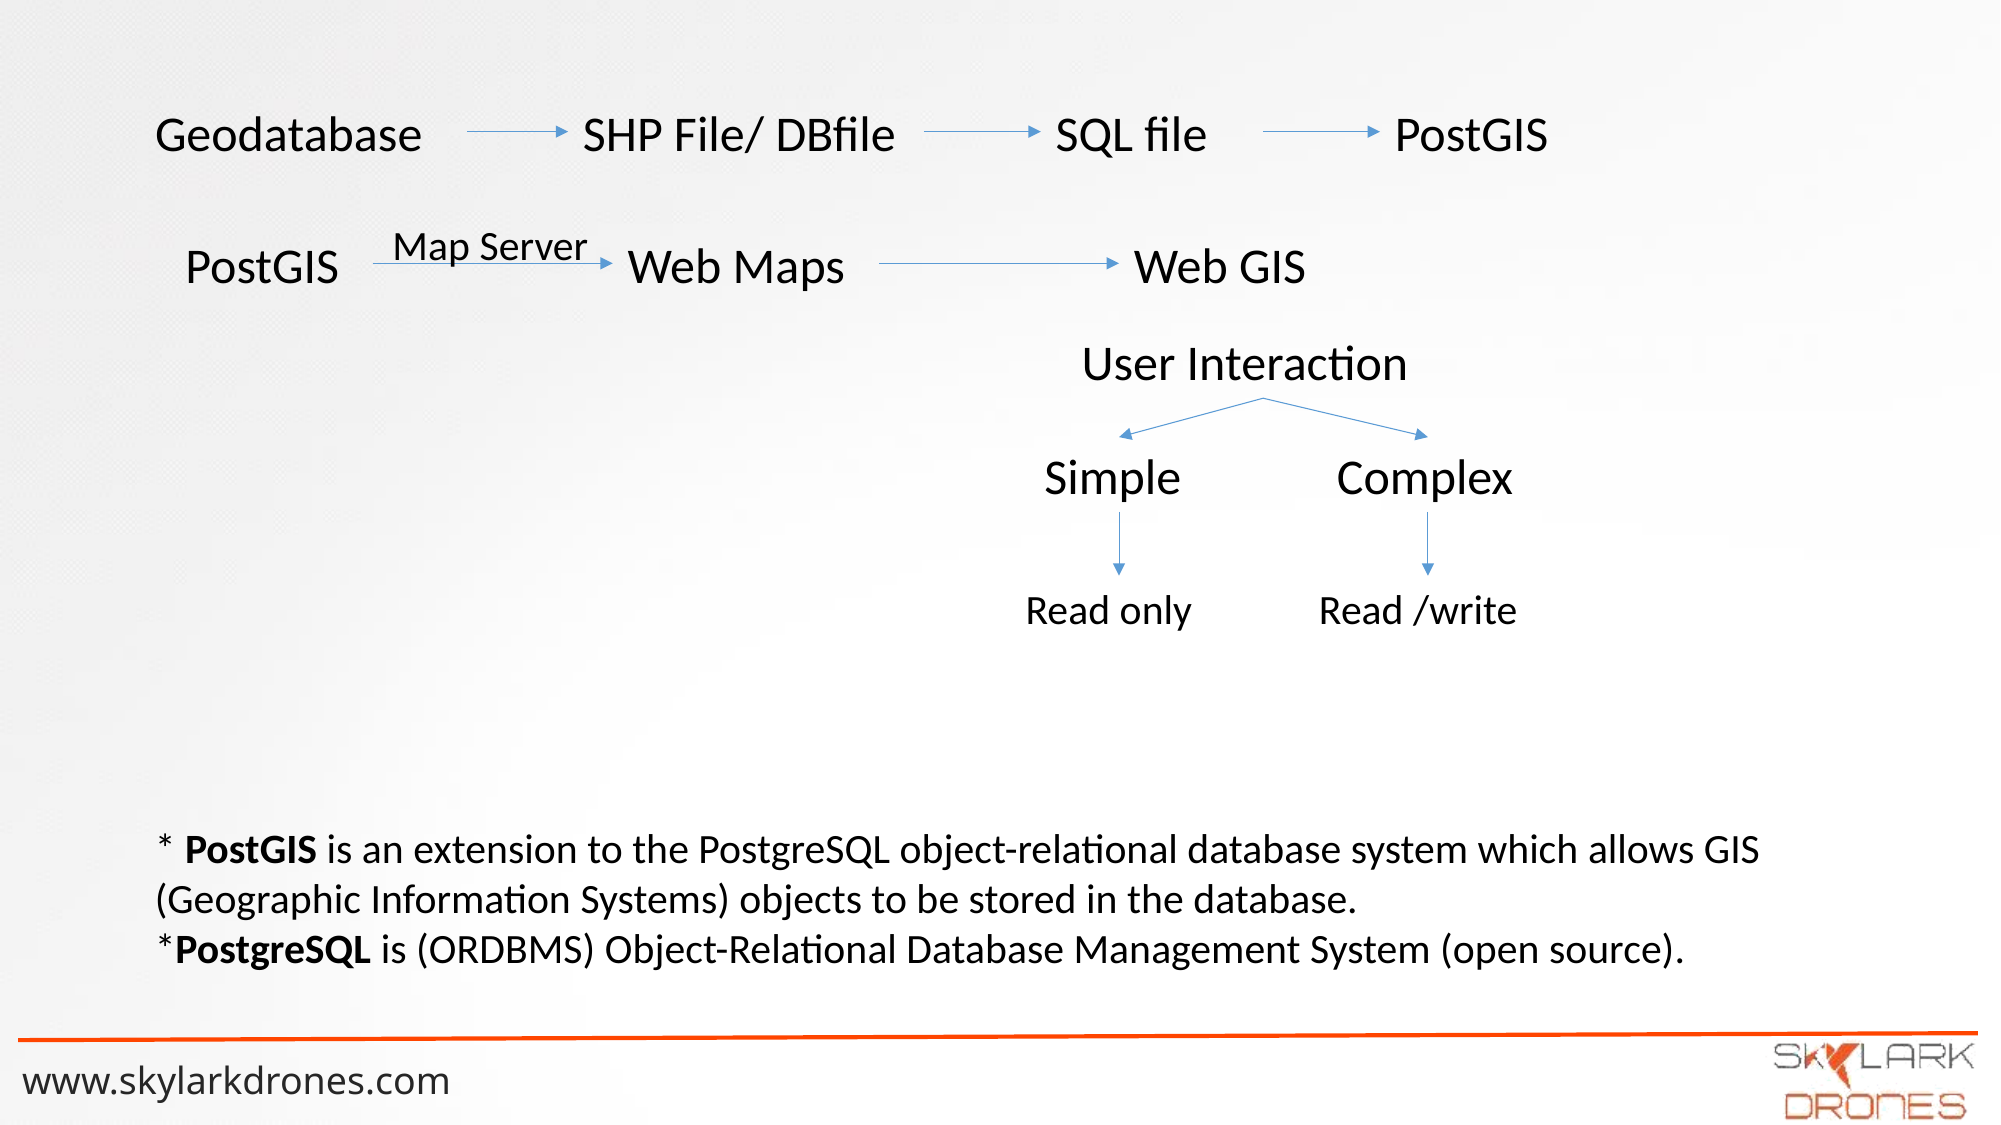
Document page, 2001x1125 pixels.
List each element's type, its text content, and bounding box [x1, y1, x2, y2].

text_box PostGIS [170, 225, 373, 301]
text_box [1263, 399, 1428, 438]
text_box User Interaction [1066, 323, 1460, 399]
text_box SHP File/ DBfile [568, 94, 924, 169]
text_box Geodatabase [140, 94, 468, 169]
text_box Read /write [1304, 575, 1552, 641]
text_box Simple [1029, 437, 1209, 512]
text_box Read only [1010, 575, 1228, 641]
text_box PostGIS [1380, 94, 1571, 169]
text_box Complex [1322, 437, 1534, 512]
picture [0, 0, 2001, 1125]
text_box Map Server [377, 211, 658, 277]
text_box Web GIS [1119, 225, 1341, 301]
text_box SQL file [1040, 94, 1264, 169]
text_box * PostGIS is an extension to the PostgreSQL object-relational database system which allows GIS (Geographic Information Systems) objects to be stored in the database. *PostgreSQL is (ORDBMS) Object-Relational Database Management System (open source). [140, 814, 1859, 980]
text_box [1119, 399, 1263, 438]
text_box Web Maps [612, 225, 880, 301]
